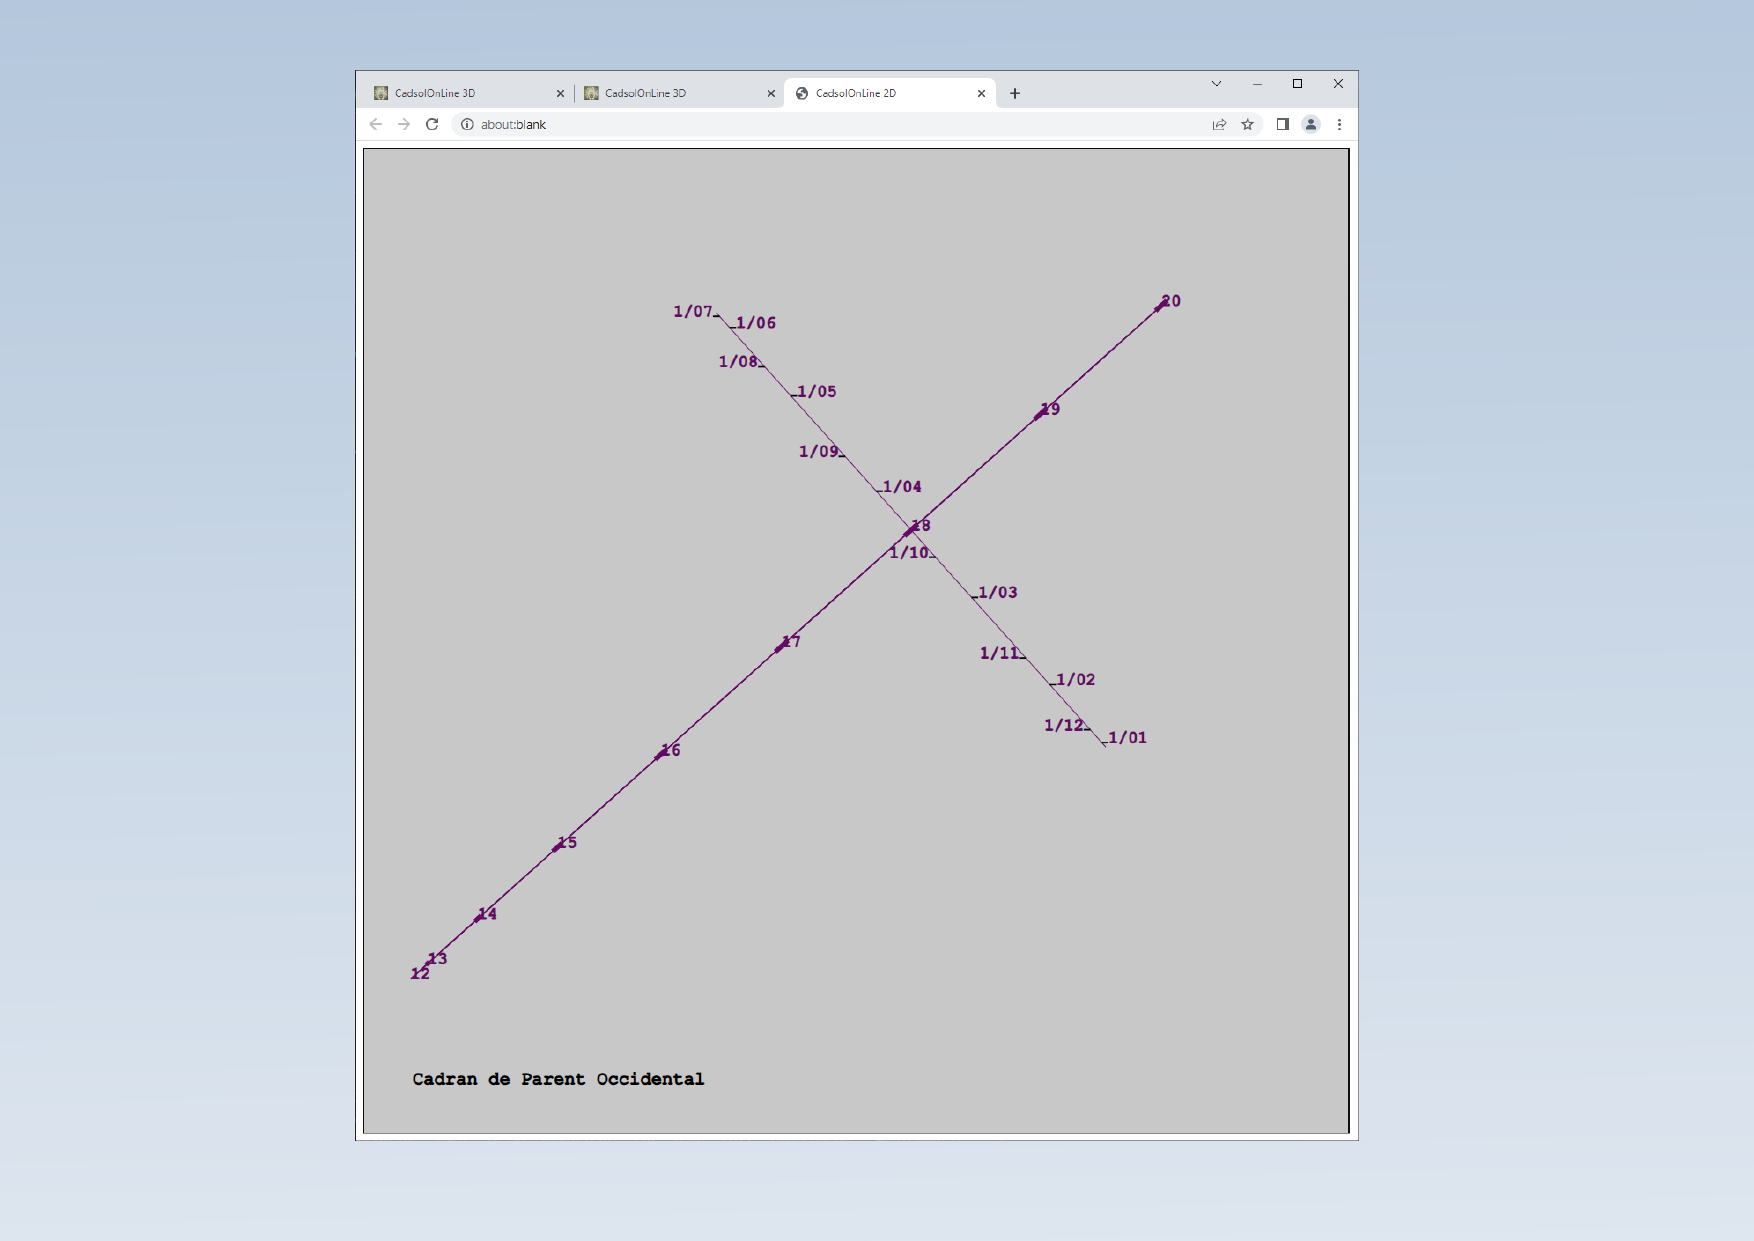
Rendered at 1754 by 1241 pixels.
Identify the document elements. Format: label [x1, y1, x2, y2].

picture [355, 70, 1359, 1141]
